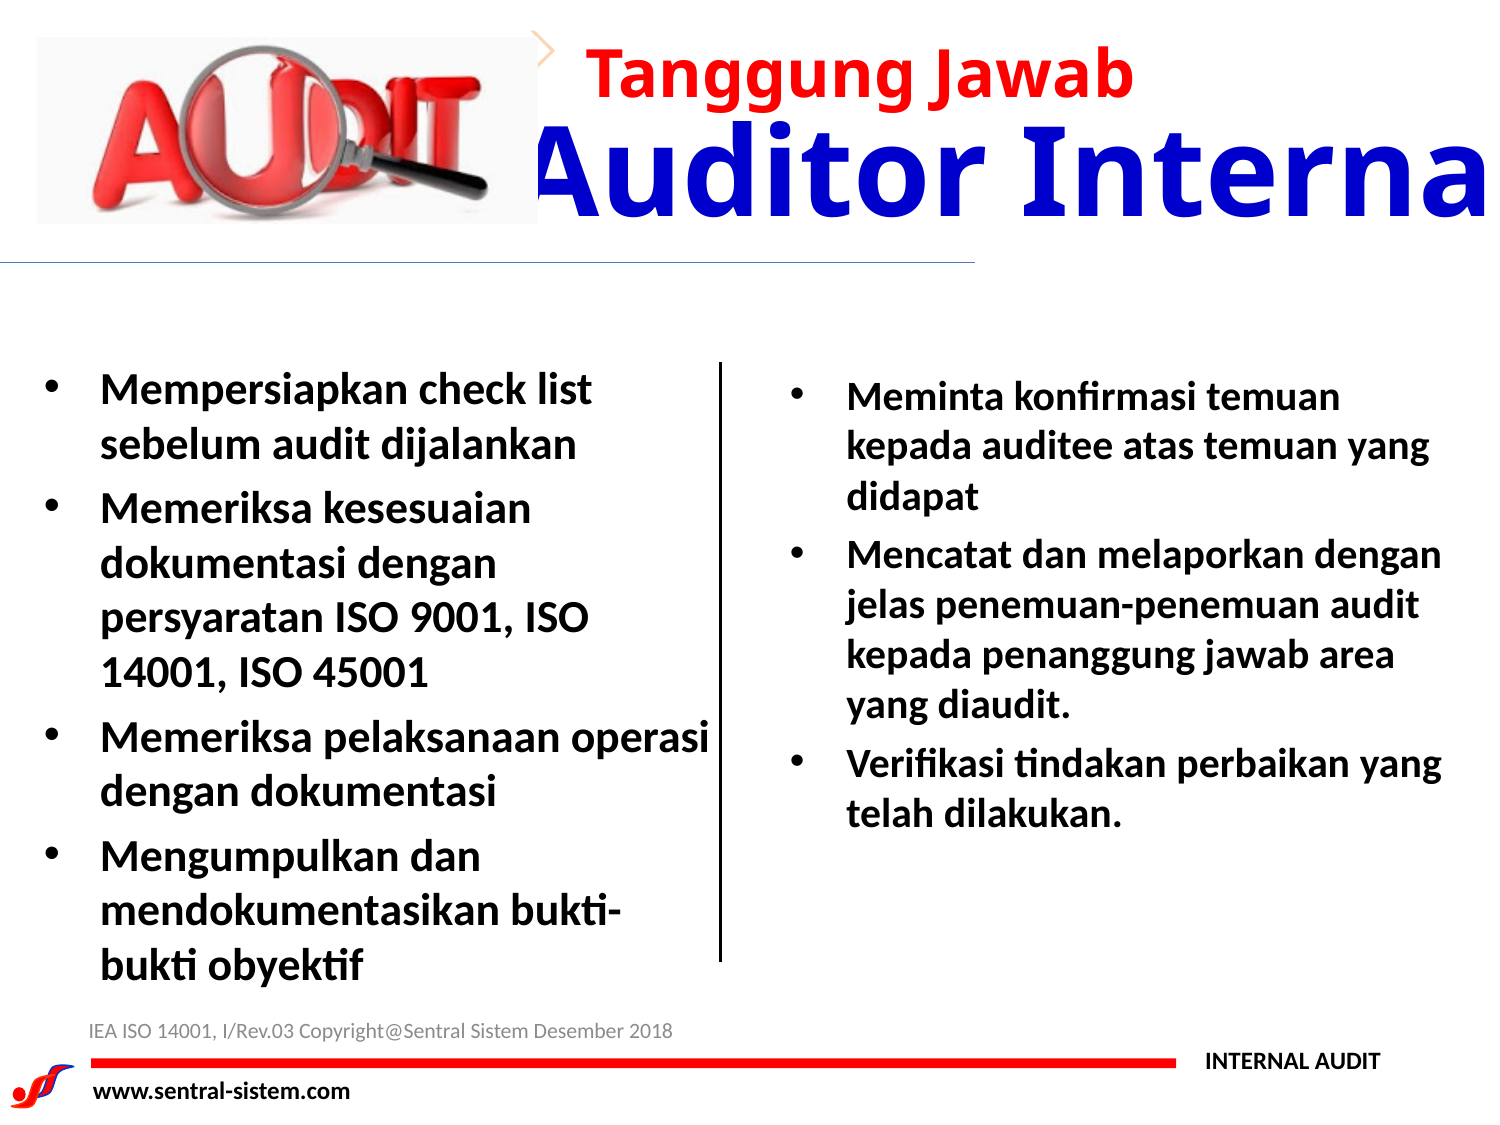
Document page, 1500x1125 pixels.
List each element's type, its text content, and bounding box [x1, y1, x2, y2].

text_box Mempersiapkan check list sebelum audit dijalankan Memeriksa kesesuaian dokumentasi dengan persyaratan ISO 9001, ISO 14001, ISO 45001 Memeriksa pelaksanaan operasi dengan dokumentasi Mengumpulkan dan mendokumentasikan bukti-bukti obyektif [28, 350, 727, 999]
text_box Meminta konfirmasi temuan kepada auditee atas temuan yang didapat Mencatat dan melaporkan dengan jelas penemuan-penemuan audit kepada penanggung jawab area yang diaudit. Verifikasi tindakan perbaikan yang telah dilakukan. [774, 360, 1474, 978]
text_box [10, 1058, 1177, 1110]
text_box Tanggung Jawab [516, 22, 1205, 118]
text_box INTERNAL AUDIT [1190, 1037, 1397, 1083]
footer IEA ISO 14001, I/Rev.03 Copyright@Sentral Sistem Desember 2018 [0, 999, 775, 1060]
text_box Auditor Internal [499, 83, 1500, 249]
picture [37, 37, 538, 224]
